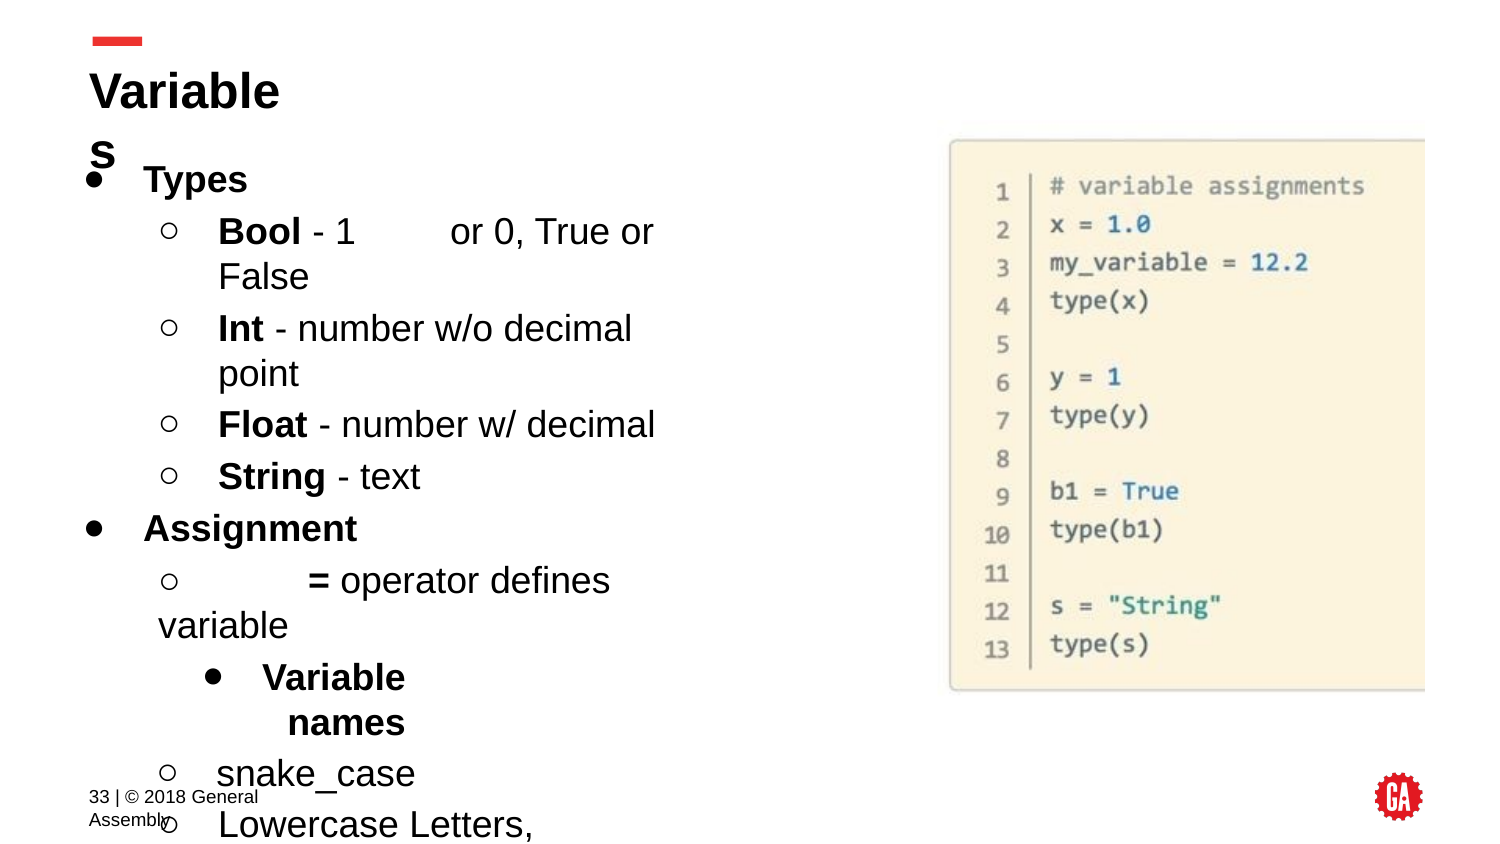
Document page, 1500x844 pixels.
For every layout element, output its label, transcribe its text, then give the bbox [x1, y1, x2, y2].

slide_number ‹#› | © 2018 General Assembly [82, 784, 341, 844]
text_box Types Bool - 1 or 0, True or False Int - number w/o decimal point Float - number w/ decimal String - text Assignment ○ = operator deﬁnes variable Variable names snake_case Lowercase Letters, Numbers, Underscores type() function - shows data type [81, 146, 723, 844]
title Variables [86, 55, 301, 199]
picture [1374, 772, 1423, 821]
text_box [937, 120, 1425, 697]
text_box [92, 36, 143, 46]
